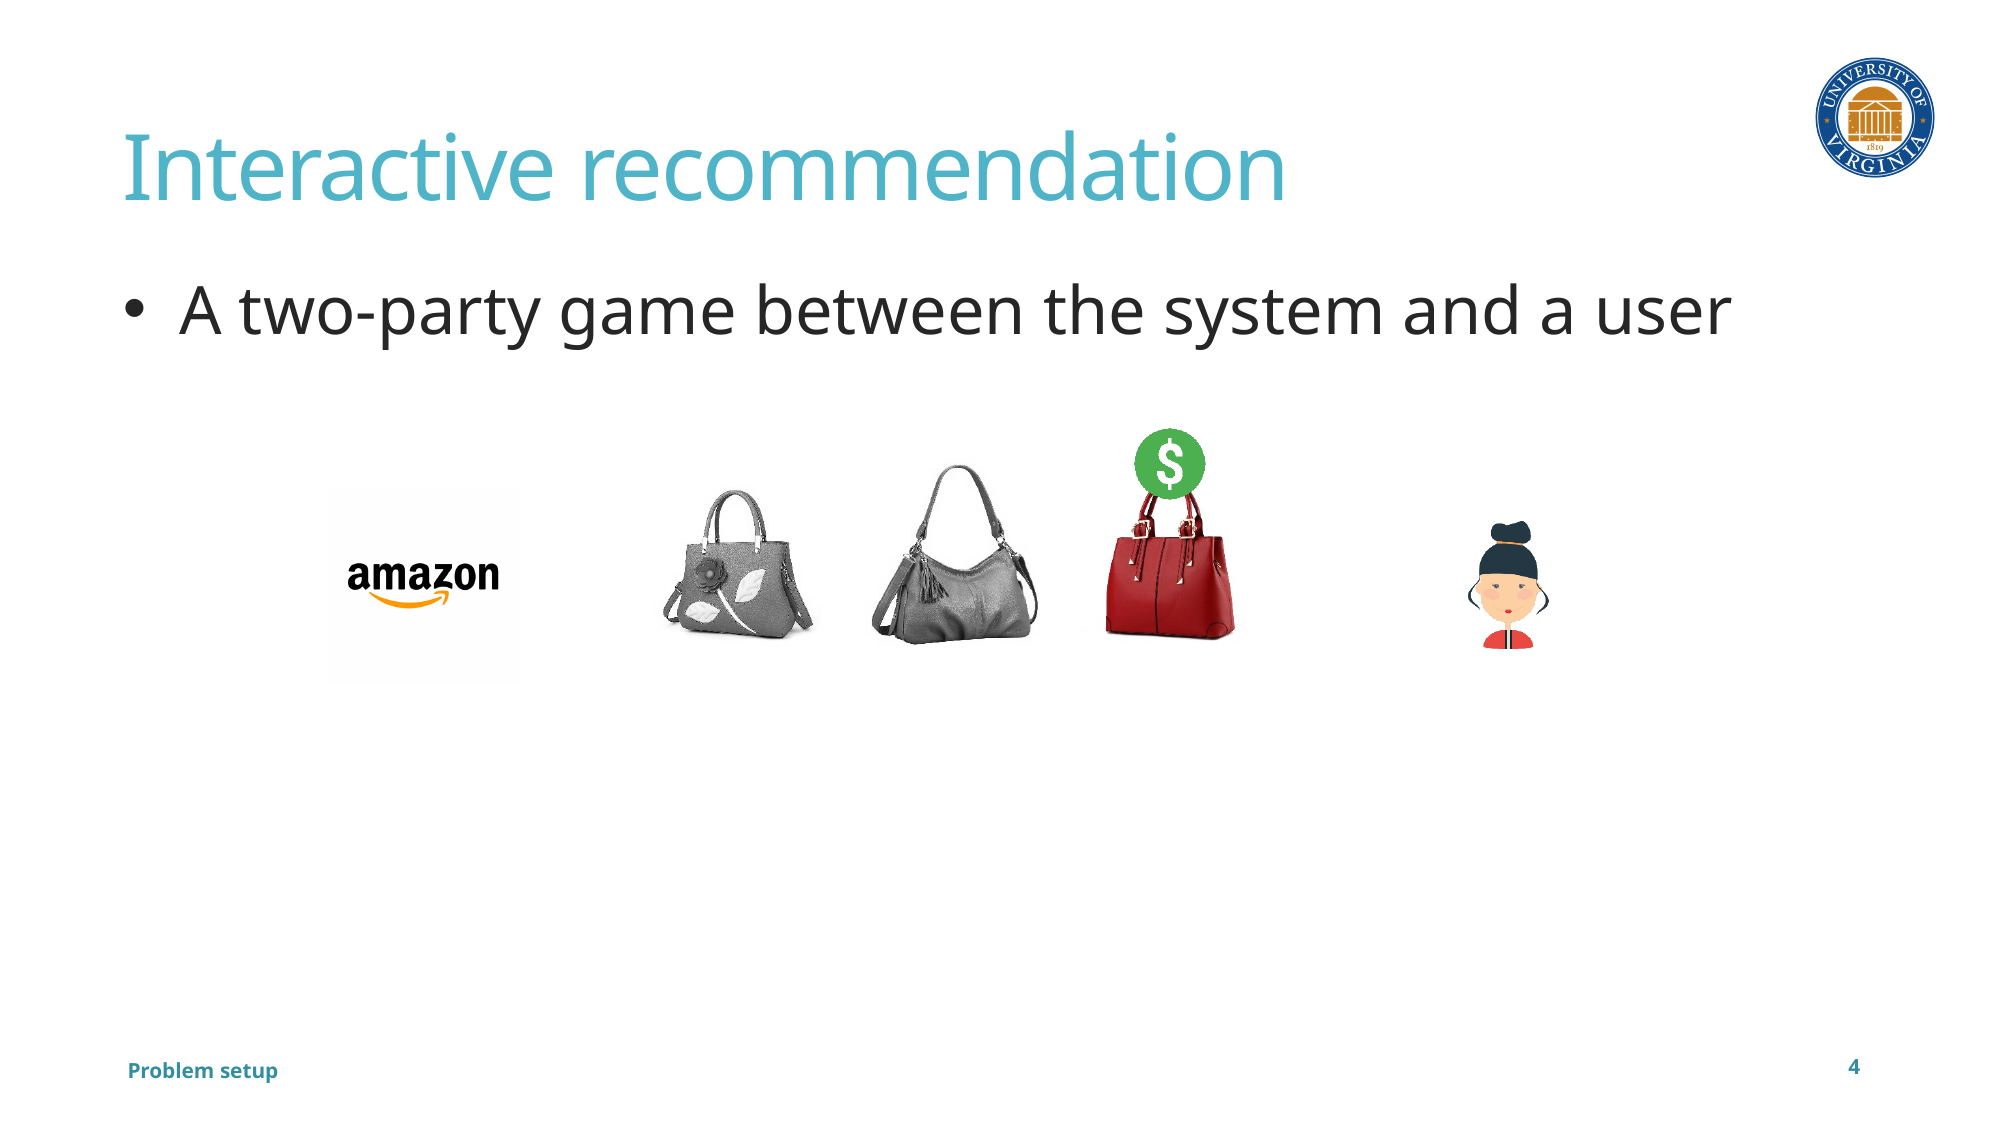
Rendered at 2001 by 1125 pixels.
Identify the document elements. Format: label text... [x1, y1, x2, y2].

picture [865, 457, 1045, 649]
picture [648, 475, 823, 649]
picture [325, 488, 520, 682]
slide_number 4 [1437, 1051, 1875, 1090]
picture [1812, 54, 1938, 181]
list A two-party game between the system and a user [107, 272, 1876, 1025]
picture [1074, 419, 1266, 649]
title Interactive recommendation [107, 81, 1875, 263]
slide_number Problem setup [112, 1051, 788, 1090]
picture [1444, 521, 1572, 649]
